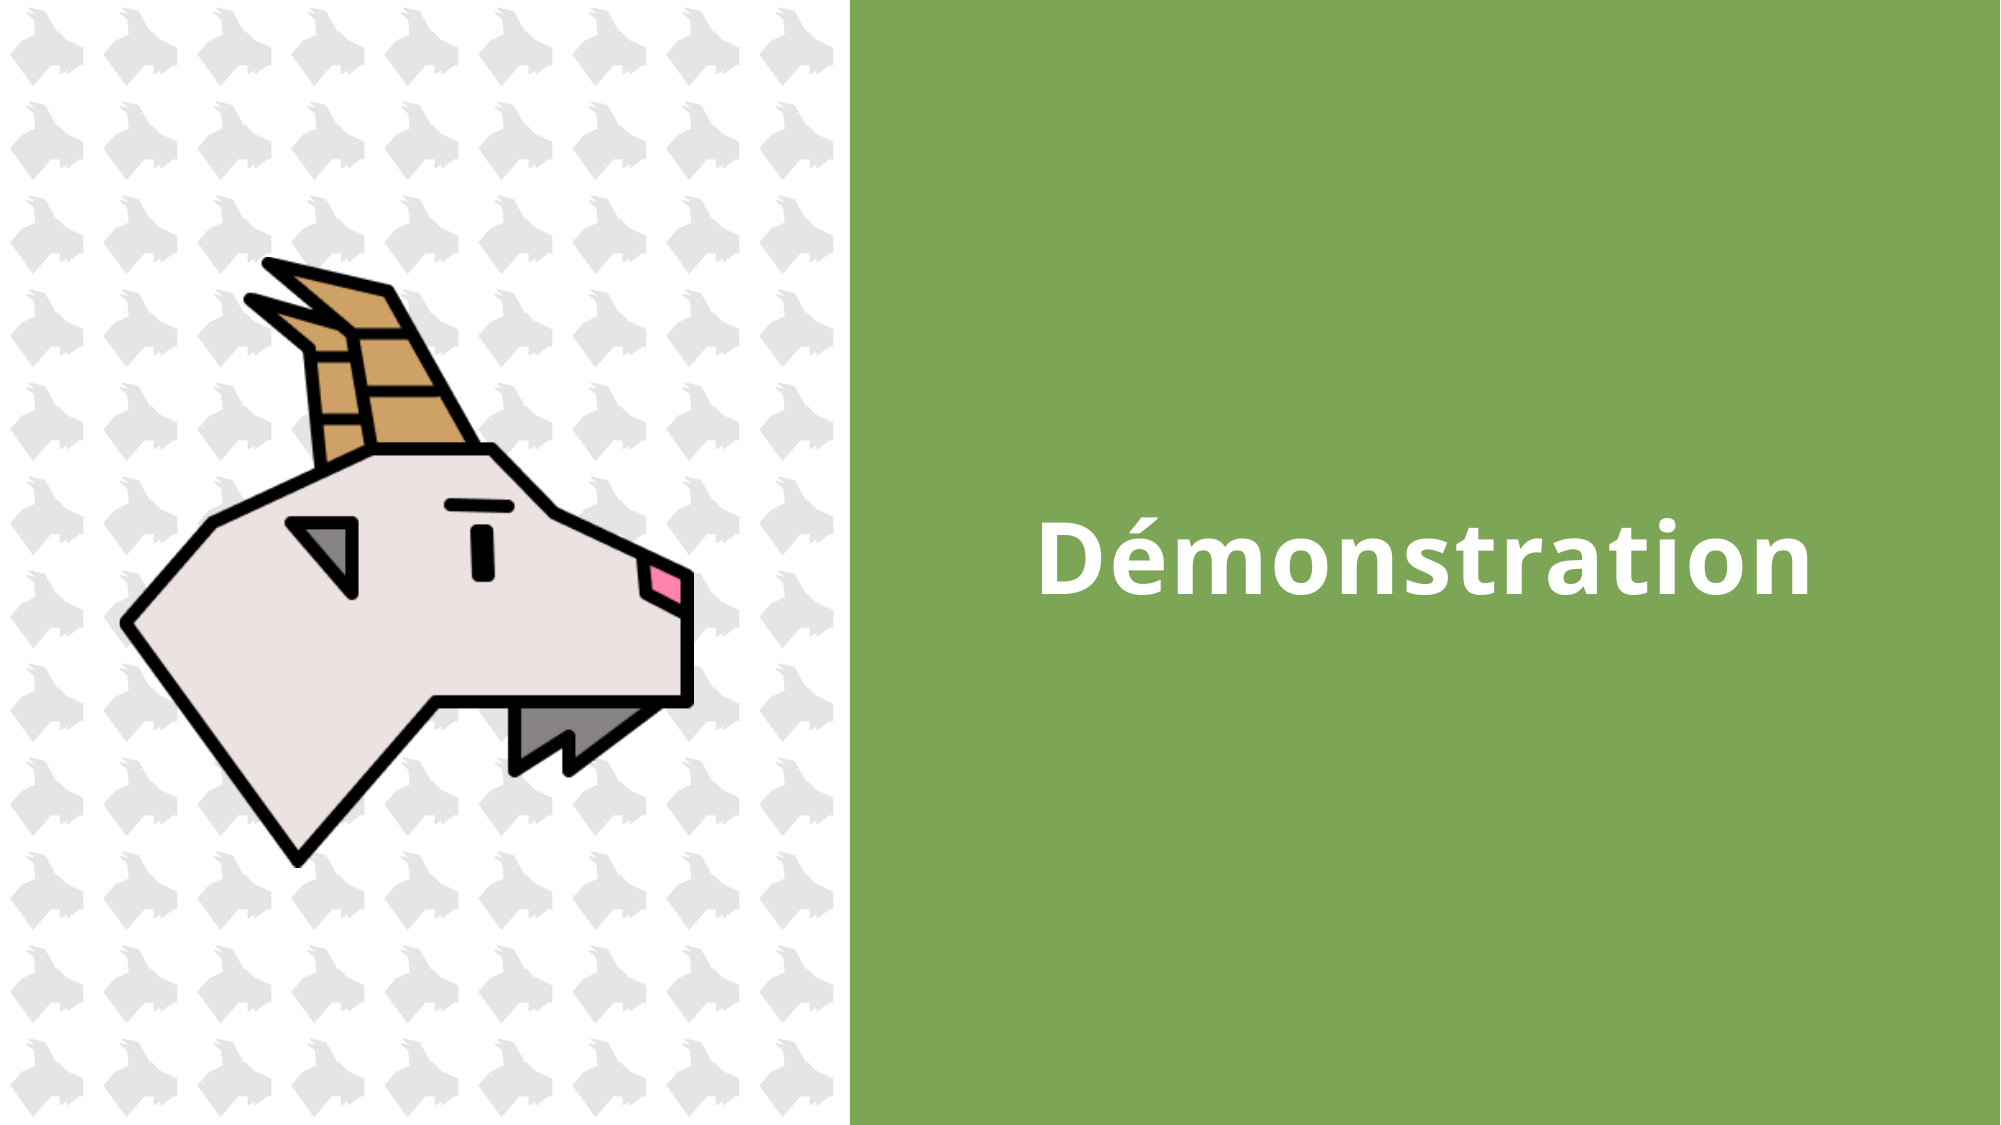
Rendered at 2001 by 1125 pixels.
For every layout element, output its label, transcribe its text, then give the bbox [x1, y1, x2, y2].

title Démonstration [904, 438, 1946, 687]
picture [119, 257, 694, 868]
